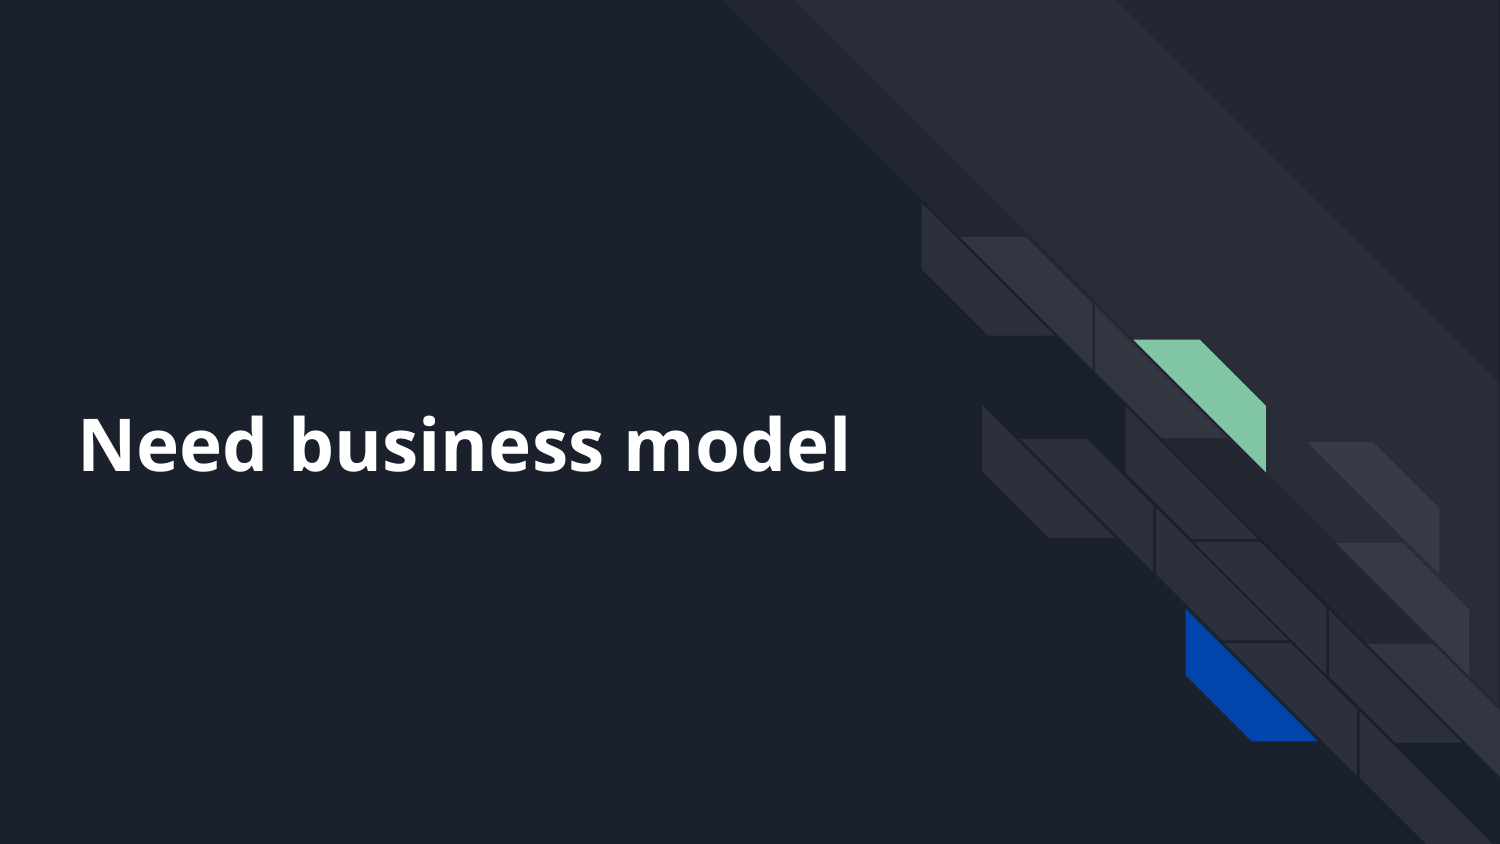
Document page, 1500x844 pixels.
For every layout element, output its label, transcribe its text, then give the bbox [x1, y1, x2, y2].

title Need business model [62, 153, 946, 732]
